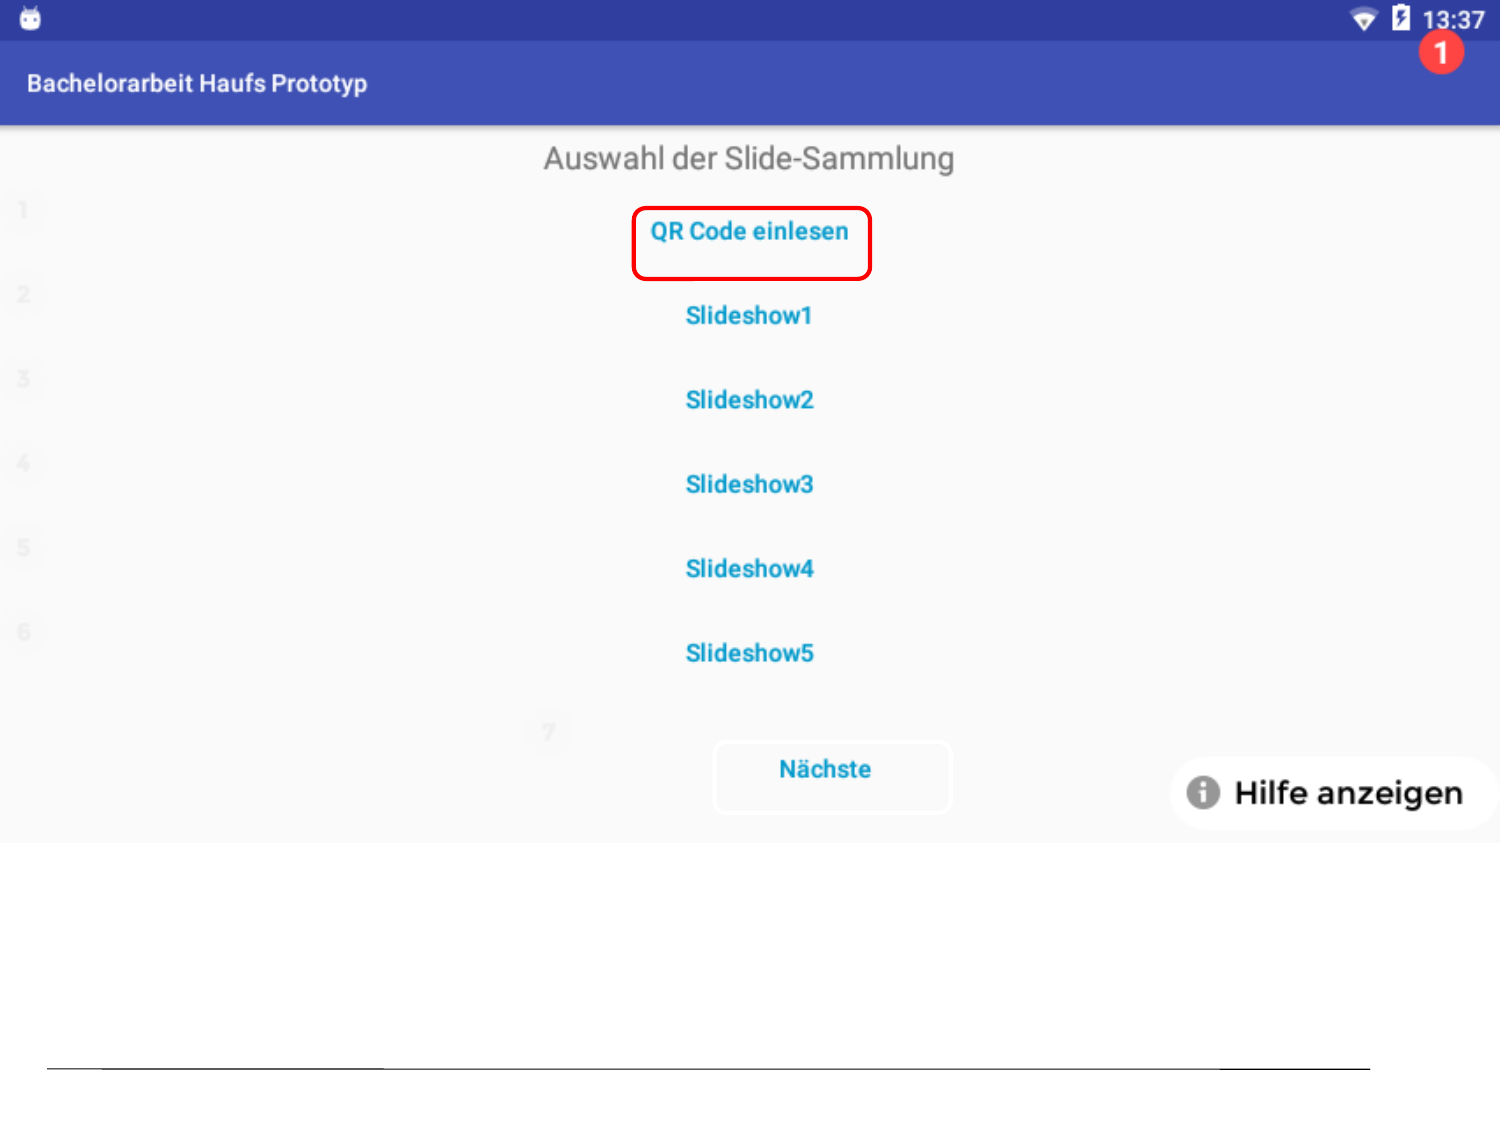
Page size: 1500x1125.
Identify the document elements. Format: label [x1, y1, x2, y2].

picture [0, 0, 1500, 844]
